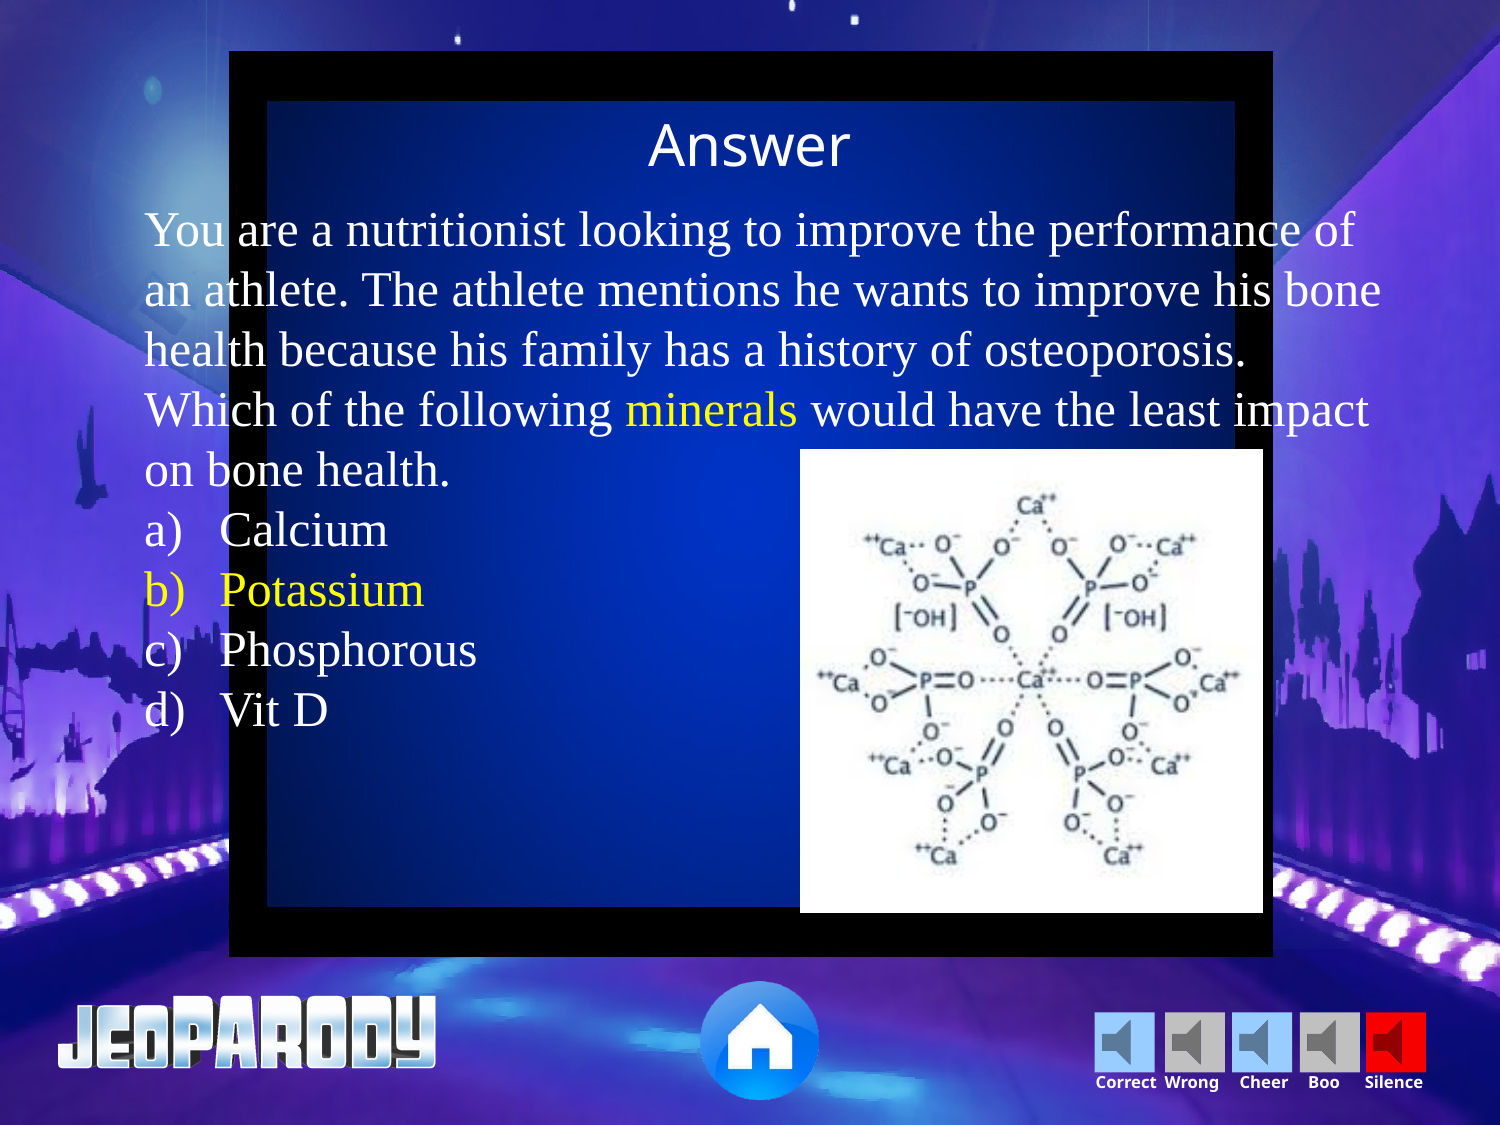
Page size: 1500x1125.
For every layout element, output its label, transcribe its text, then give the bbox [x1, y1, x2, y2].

text_box Answer [129, 100, 1371, 186]
picture [0, 0, 1500, 1125]
text_box You are a nutritionist looking to improve the performance of an athlete. The athlete mentions he wants to improve his bone health because his family has a history of osteoporosis. Which of the following minerals would have the least impact on bone health. Calcium Potassium Phosphorous Vit D [129, 189, 1405, 864]
